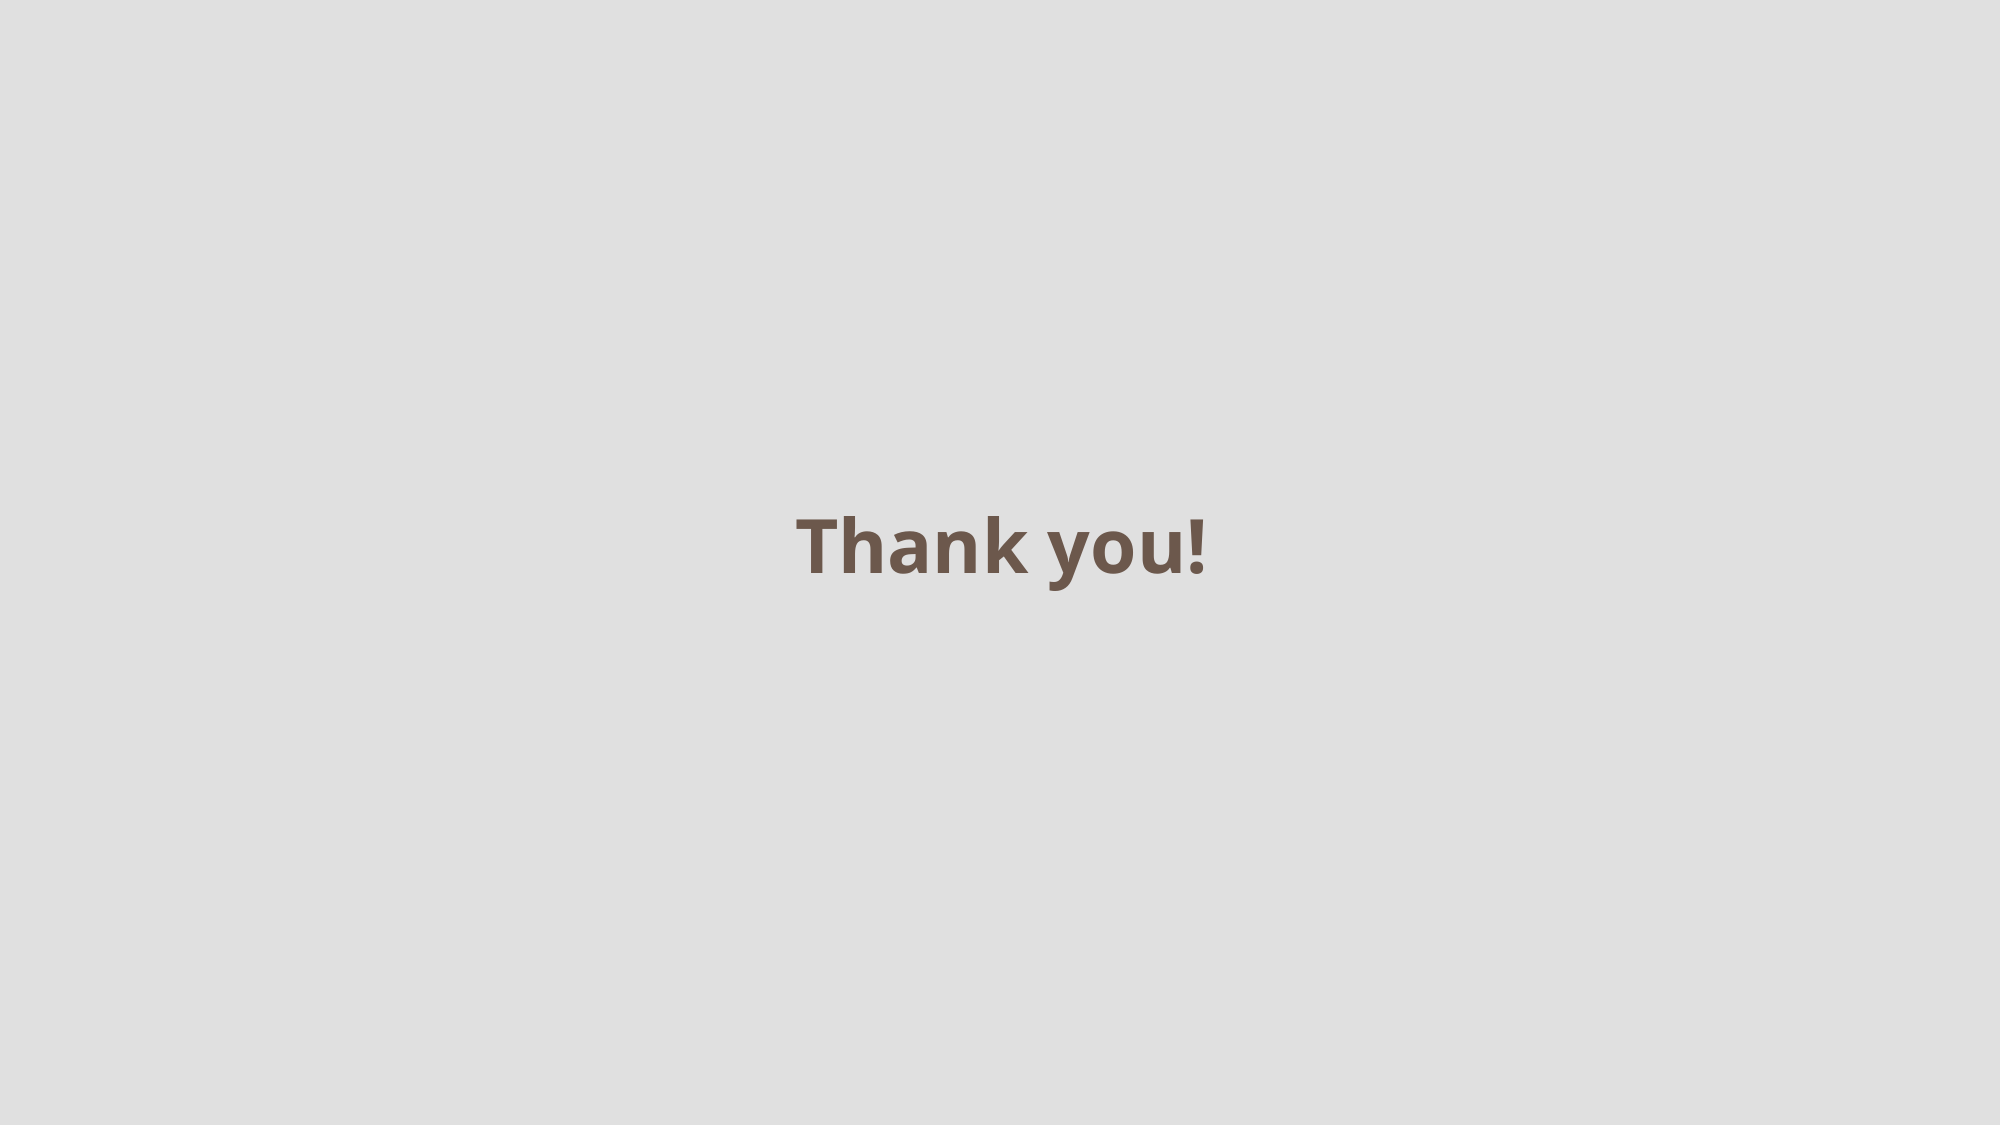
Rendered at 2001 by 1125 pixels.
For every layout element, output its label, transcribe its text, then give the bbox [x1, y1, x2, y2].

text_box Thank you! [780, 491, 1224, 597]
